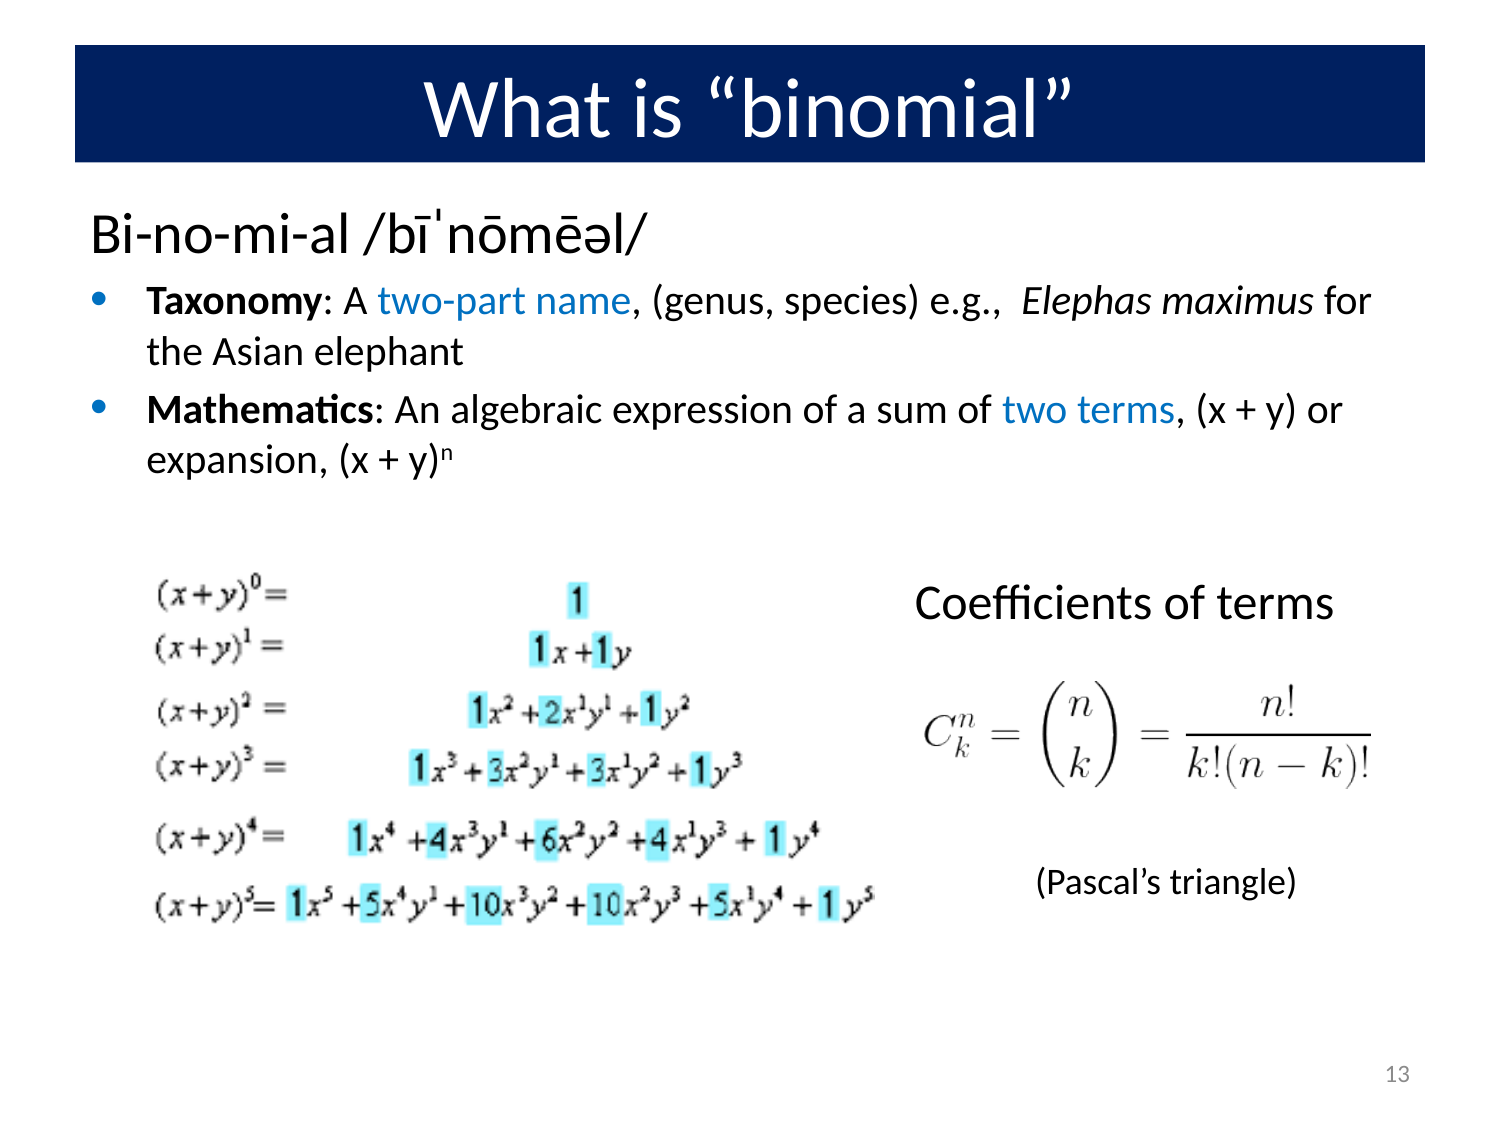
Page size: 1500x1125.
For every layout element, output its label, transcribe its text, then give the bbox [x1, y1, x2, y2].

picture [149, 562, 875, 936]
picture [924, 681, 1371, 790]
text_box (Pascal’s triangle) [962, 849, 1371, 910]
text_box Coefficients of terms [899, 562, 1425, 638]
list Bi-no-mi-al /bīˈnōmēəl/ Taxonomy: A two-part name, (genus, species) e.g., Elephas maximus for the Asian elephant Mathematics: An algebraic expression of a sum of two terms, (x + y) or expansion, (x + y)n [75, 187, 1425, 513]
slide_number 13 [1074, 1042, 1425, 1103]
title What is “binomial” [75, 45, 1425, 163]
